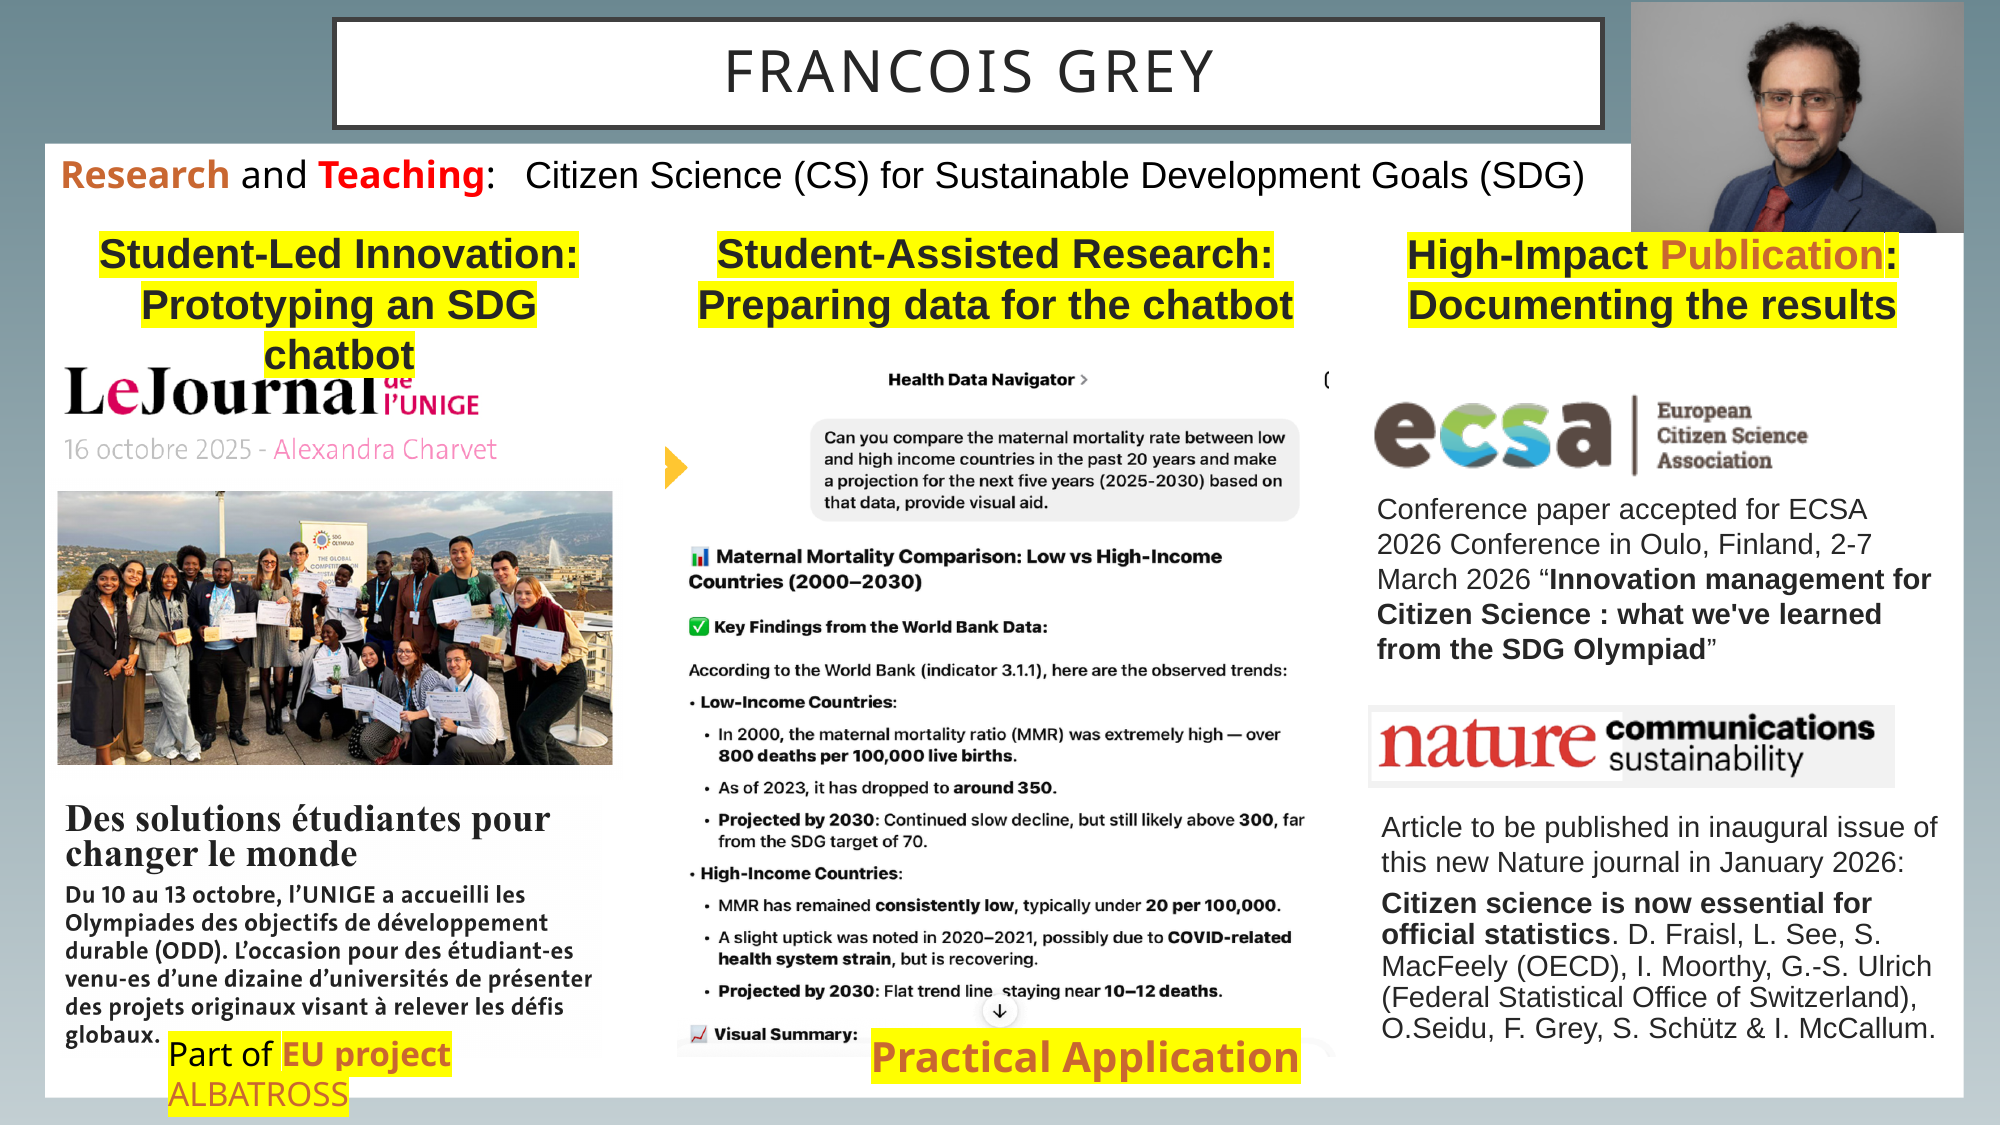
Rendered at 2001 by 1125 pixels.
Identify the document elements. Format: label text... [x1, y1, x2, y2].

text_box Part of EU project ALBATROSS [153, 1026, 640, 1121]
picture [1328, 385, 1846, 488]
text_box Practical Application [855, 1023, 1352, 1088]
picture [1368, 705, 1895, 788]
text_box High-Impact Publication: Documenting the results [1358, 220, 1947, 355]
text_box Conference paper accepted for ECSA 2026 Conference in Oulo, Finland, 2-7 March 2026 “Innovation management for Citizen Science : what we've learned from the SDG Olympiad” [1361, 430, 1951, 693]
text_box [49, 344, 623, 1058]
text_box Student-Led Innovation: Prototyping an SDG chatbot [45, 219, 634, 322]
text_box Francois Grey [334, 19, 1603, 128]
list Research and Teaching: Citizen Science (CS) for Sustainable Development Goals (SDG) [44, 143, 1965, 1099]
picture [1631, 2, 1964, 233]
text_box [665, 368, 1342, 1058]
text_box Student-Assisted Research: Preparing data for the chatbot [662, 219, 1329, 322]
text_box Article to be published in inaugural issue of this new Nature journal in January 2026: Citizen science is now essential for official statistics. D. Fraisl, L. See, S. MacFeely (OECD), I. Moorthy, G.-S. Ulrich (Federal Statistical Office of Switzerland), O.Seidu, F. Grey, S. Schütz & I. McCallum. [1366, 800, 1955, 1098]
